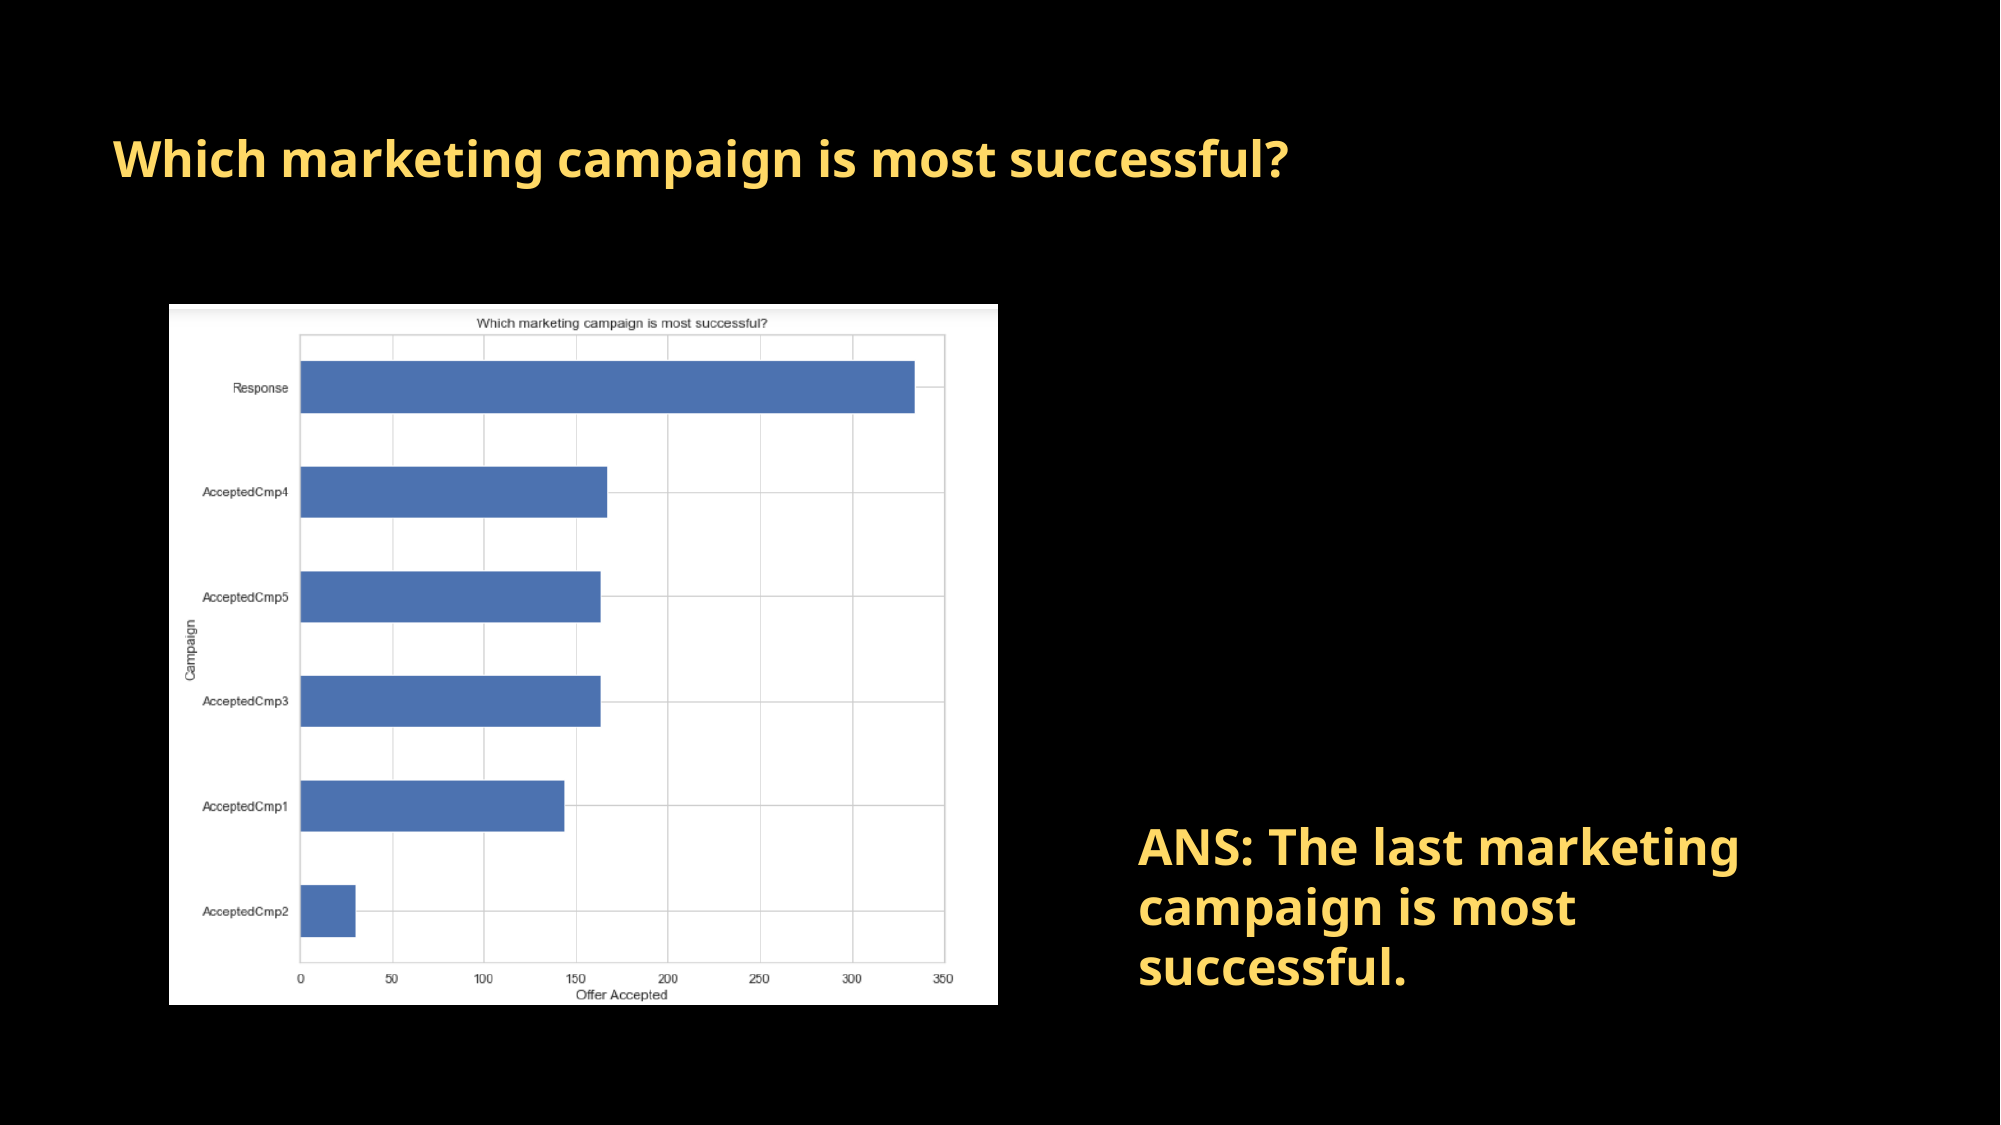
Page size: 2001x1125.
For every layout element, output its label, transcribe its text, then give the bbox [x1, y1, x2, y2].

picture [169, 304, 998, 1005]
text_box ANS: The last marketing campaign is most successful. [1123, 808, 1815, 1048]
text_box Which marketing campaign is most successful? [98, 120, 1305, 241]
